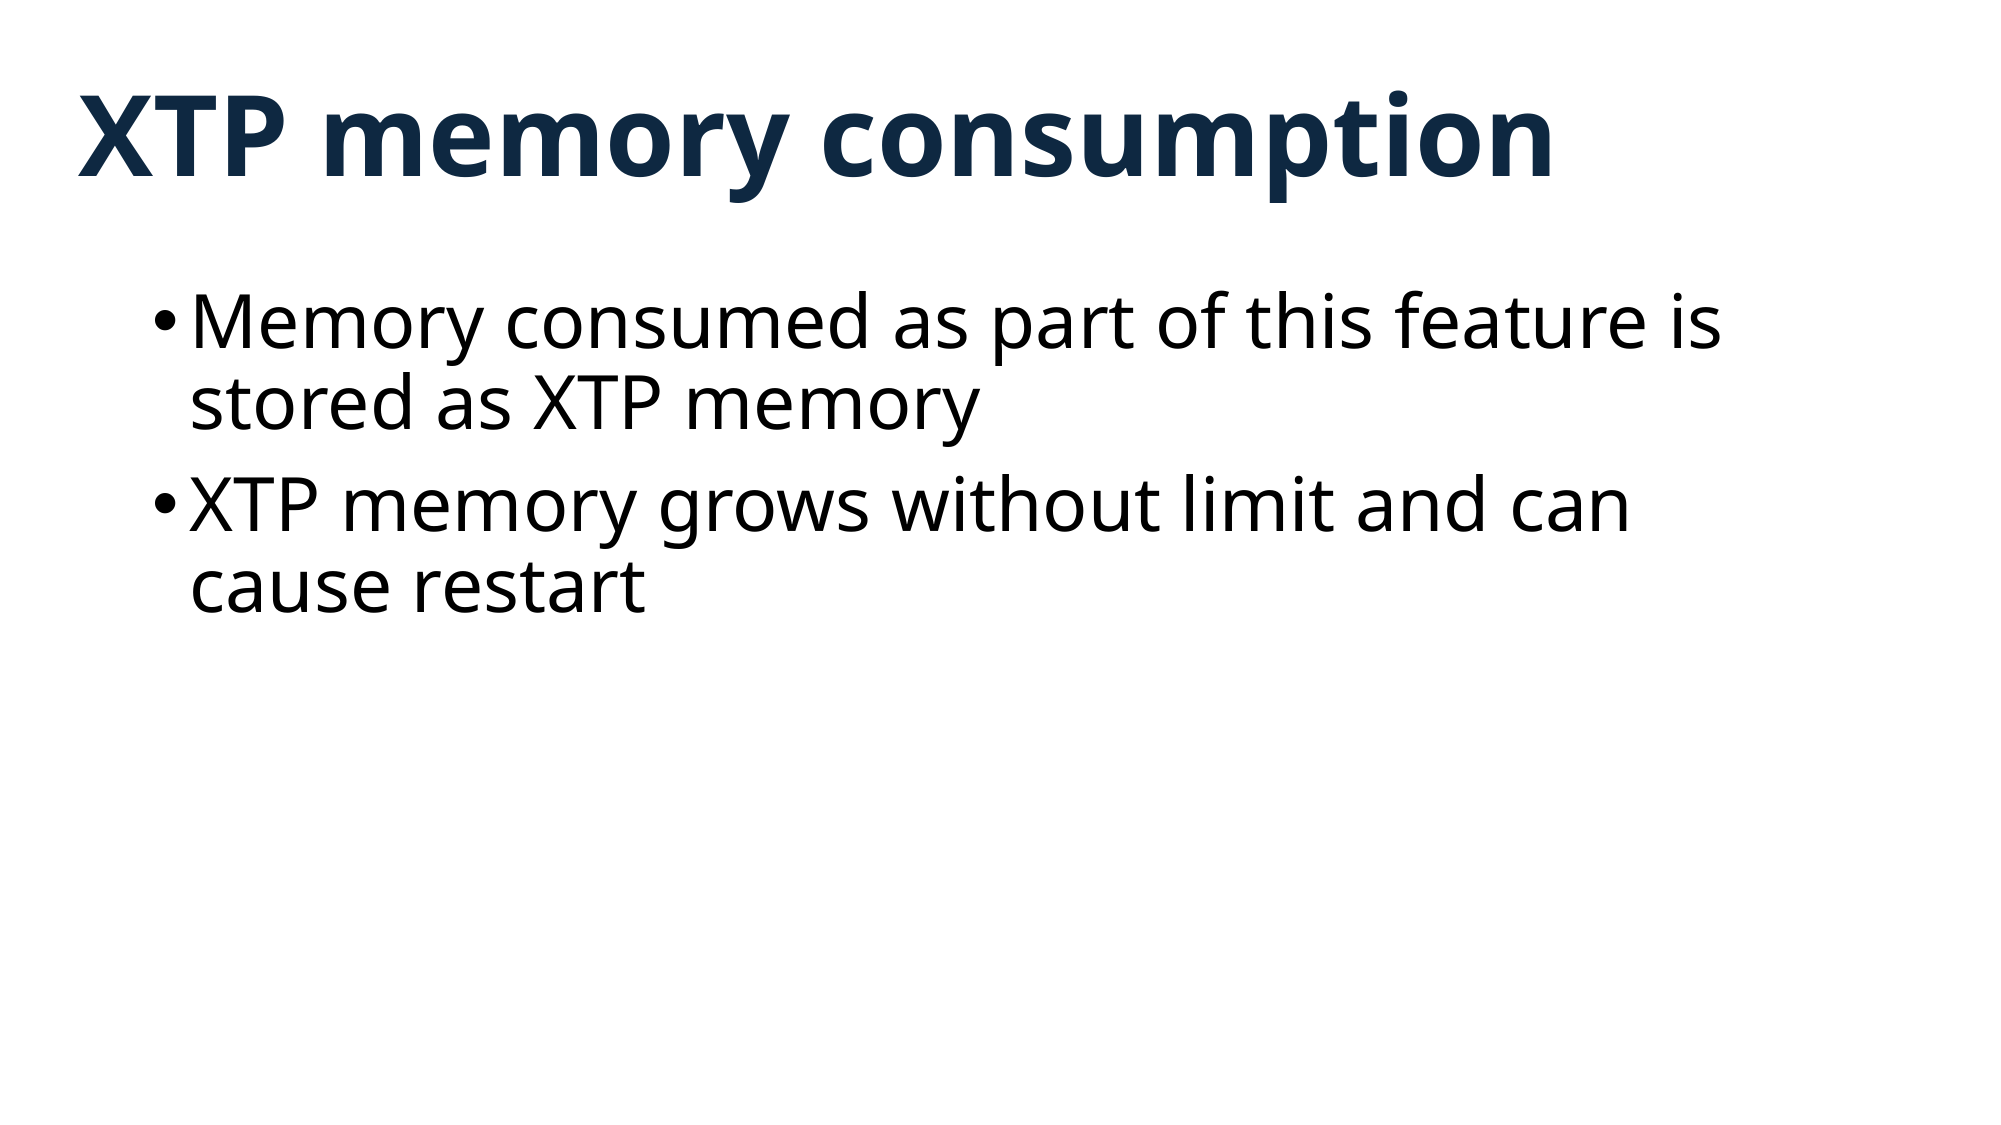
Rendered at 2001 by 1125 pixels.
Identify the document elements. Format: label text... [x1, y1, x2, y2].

title XTP memory consumption [63, 30, 1894, 249]
list Memory consumed as part of this feature is stored as XTP memory XTP memory grows without limit and can cause restart [137, 276, 1863, 1014]
